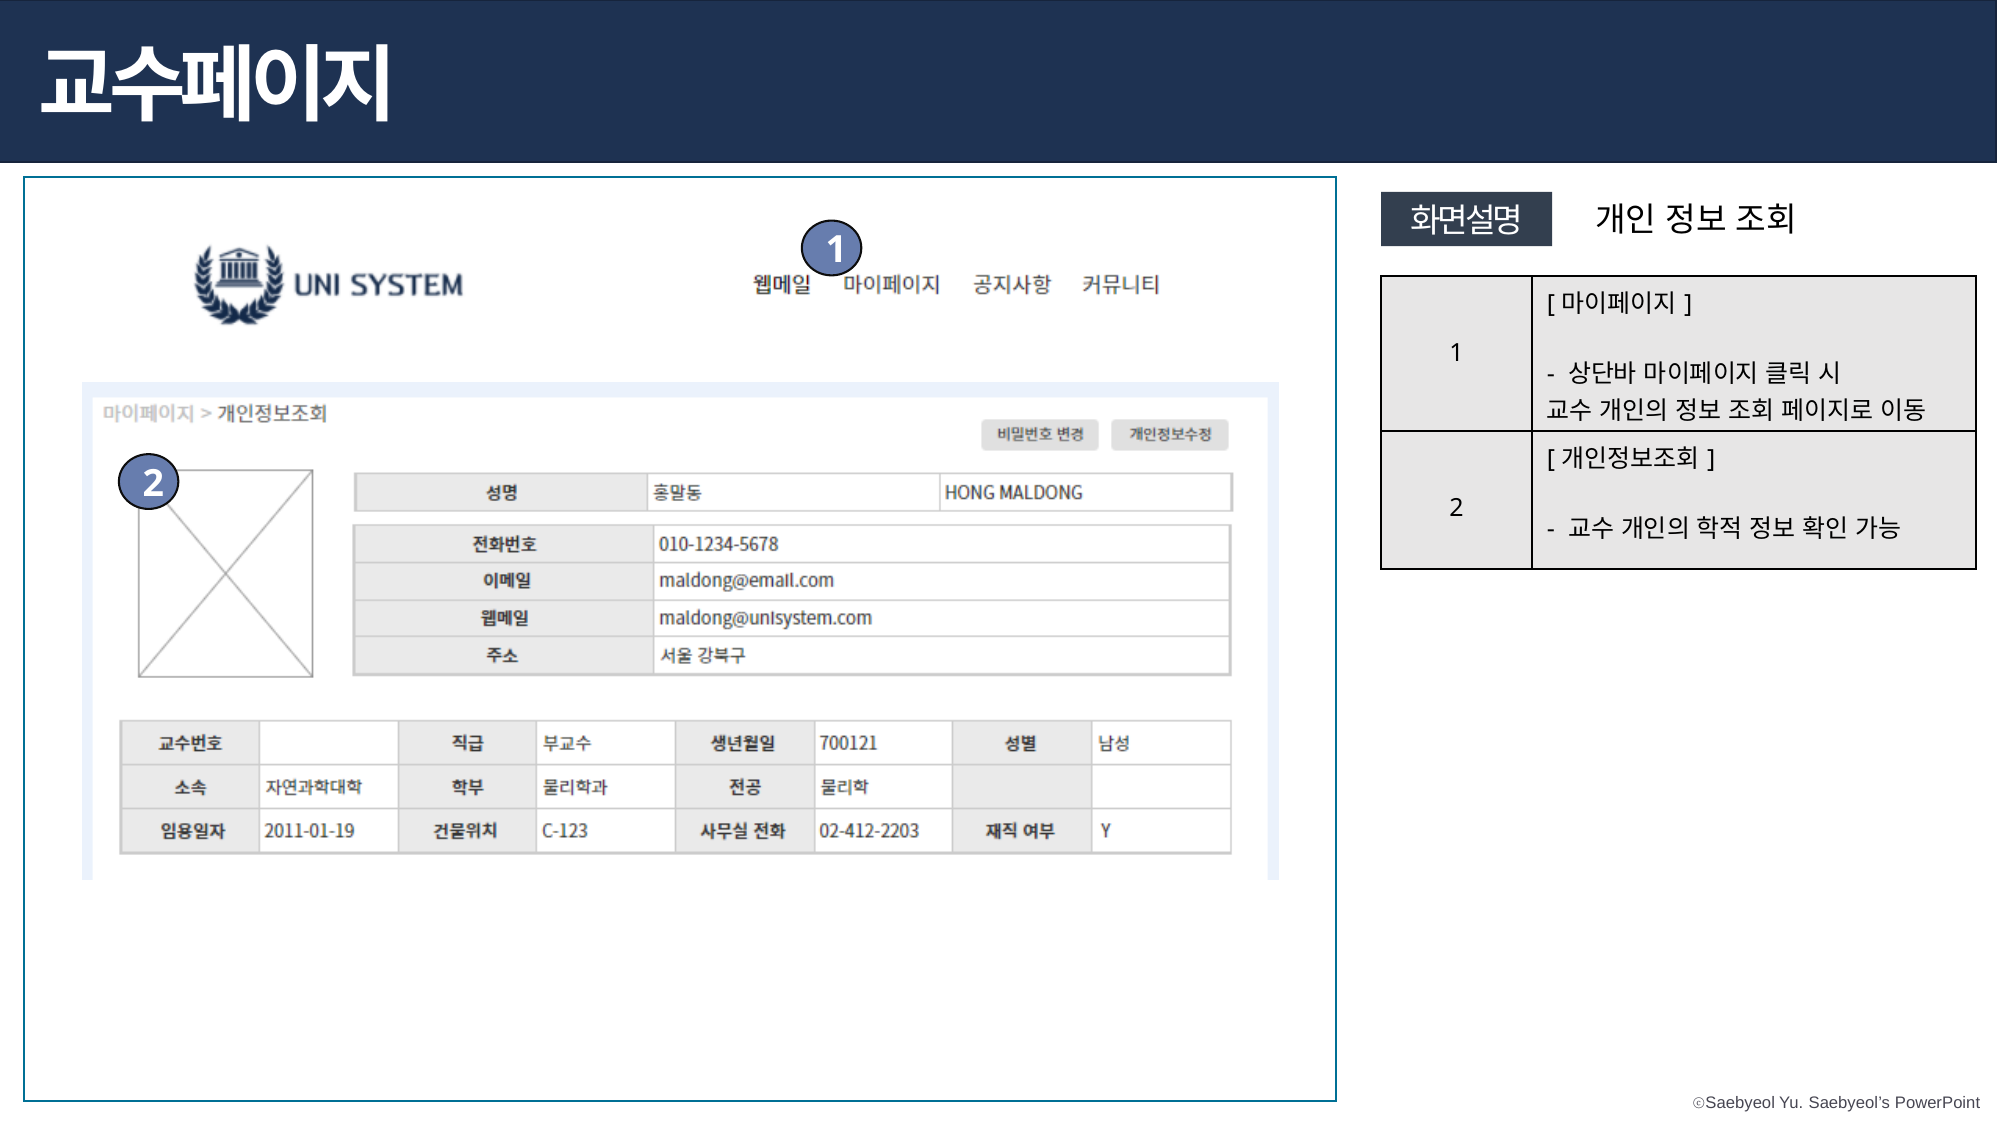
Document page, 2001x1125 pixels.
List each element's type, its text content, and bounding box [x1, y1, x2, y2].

text_box 화면설명 [1380, 191, 1553, 247]
text_box [23, 176, 1337, 1102]
picture [82, 382, 1279, 880]
table_header 1 [1382, 277, 1531, 430]
table_cell [개인정보조회] - 교수 개인의 학적 정보 확인 가능 [1533, 432, 1975, 568]
text_box 개인 정보 조회 [1524, 191, 1868, 246]
table_header [마이페이지] - 상단바 마이페이지 클릭 시 교수 개인의 정보 조회 페이지로 이동 [1533, 277, 1975, 430]
picture [109, 234, 1192, 331]
table_cell 2 [1382, 432, 1531, 568]
text_box [0, 0, 1997, 163]
text_box 교수페이지 [24, 23, 448, 139]
text_box 1 [804, 219, 859, 234]
